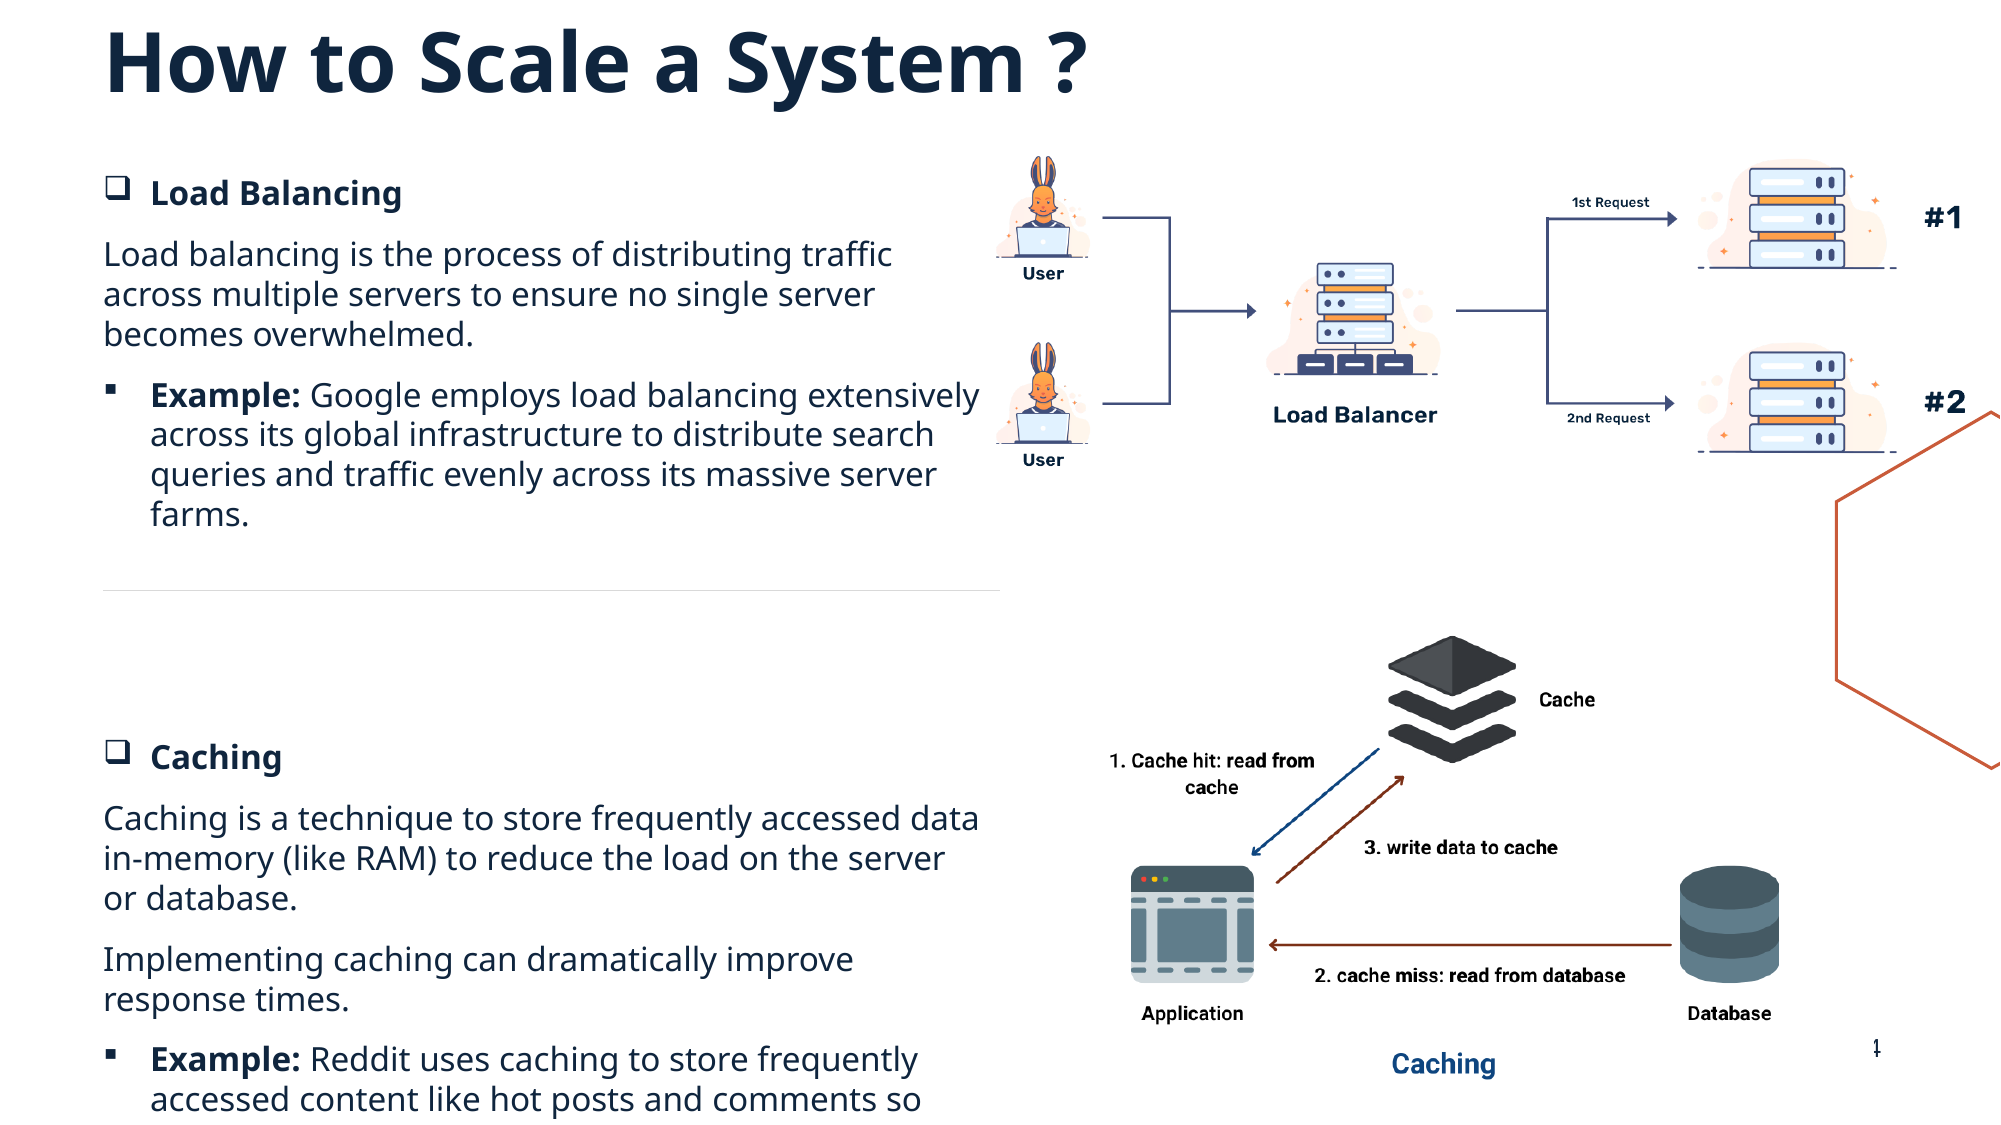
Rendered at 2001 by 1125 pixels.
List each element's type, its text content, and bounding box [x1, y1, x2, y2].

title How to Scale a System ? [88, 27, 1711, 103]
picture [1012, 590, 1874, 1098]
picture [936, 126, 2000, 490]
text_box [1836, 490, 2000, 769]
slide_number 4 [1874, 1020, 1912, 1080]
list Load Balancing Load balancing is the process of distributing traffic across multiple servers to ensure no single server becomes overwhelmed. Example: Google employs load balancing extensively across its global infrastructure to distribute search queries and traffic evenly across its massive server farms. Caching Caching is a technique to store frequently accessed data in-memory (like RAM) to reduce the load on the server or database. Implementing caching can dramatically improve response times. Example: Reddit uses caching to store frequently accessed content like hot posts and comments so that they can be served quickly without querying the database each time. [88, 164, 1000, 1125]
